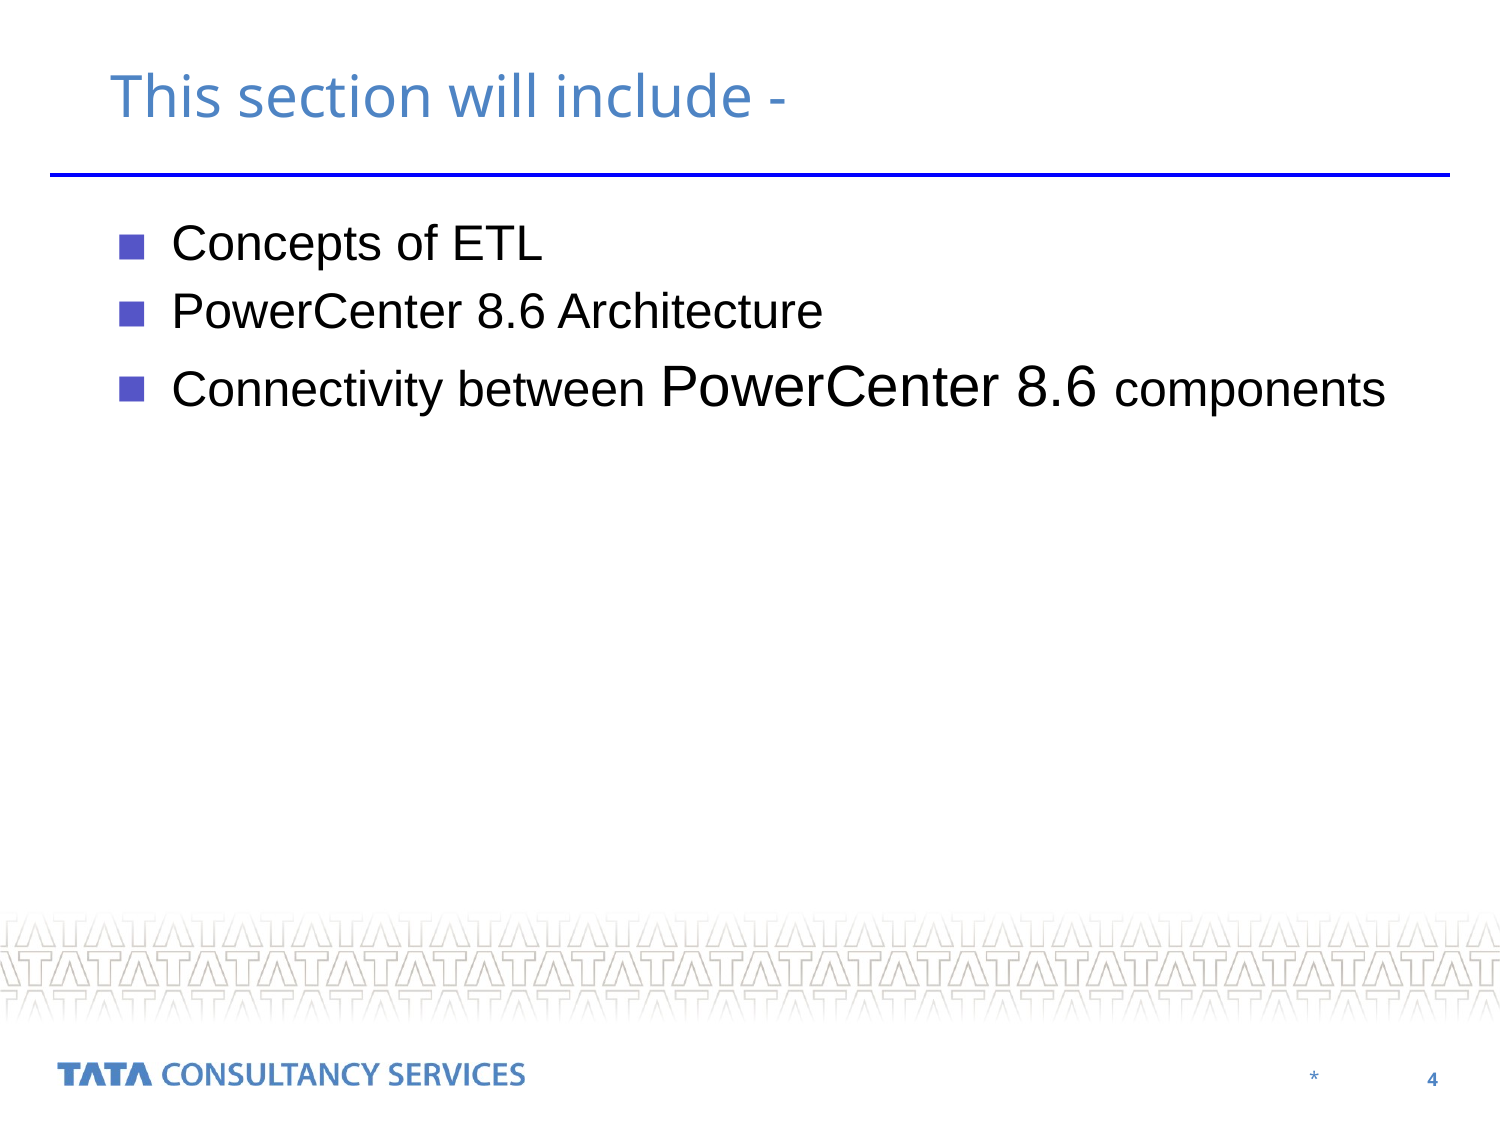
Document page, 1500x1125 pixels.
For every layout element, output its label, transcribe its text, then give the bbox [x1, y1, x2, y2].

picture [57, 1062, 525, 1086]
slide_number ‹#› [1390, 1059, 1454, 1104]
title This section will include - [95, 22, 1456, 166]
picture [0, 908, 1500, 1030]
text_box Concepts of ETL PowerCenter 8.6 Architecture Connectivity between PowerCenter 8.6 components [99, 200, 1413, 1000]
